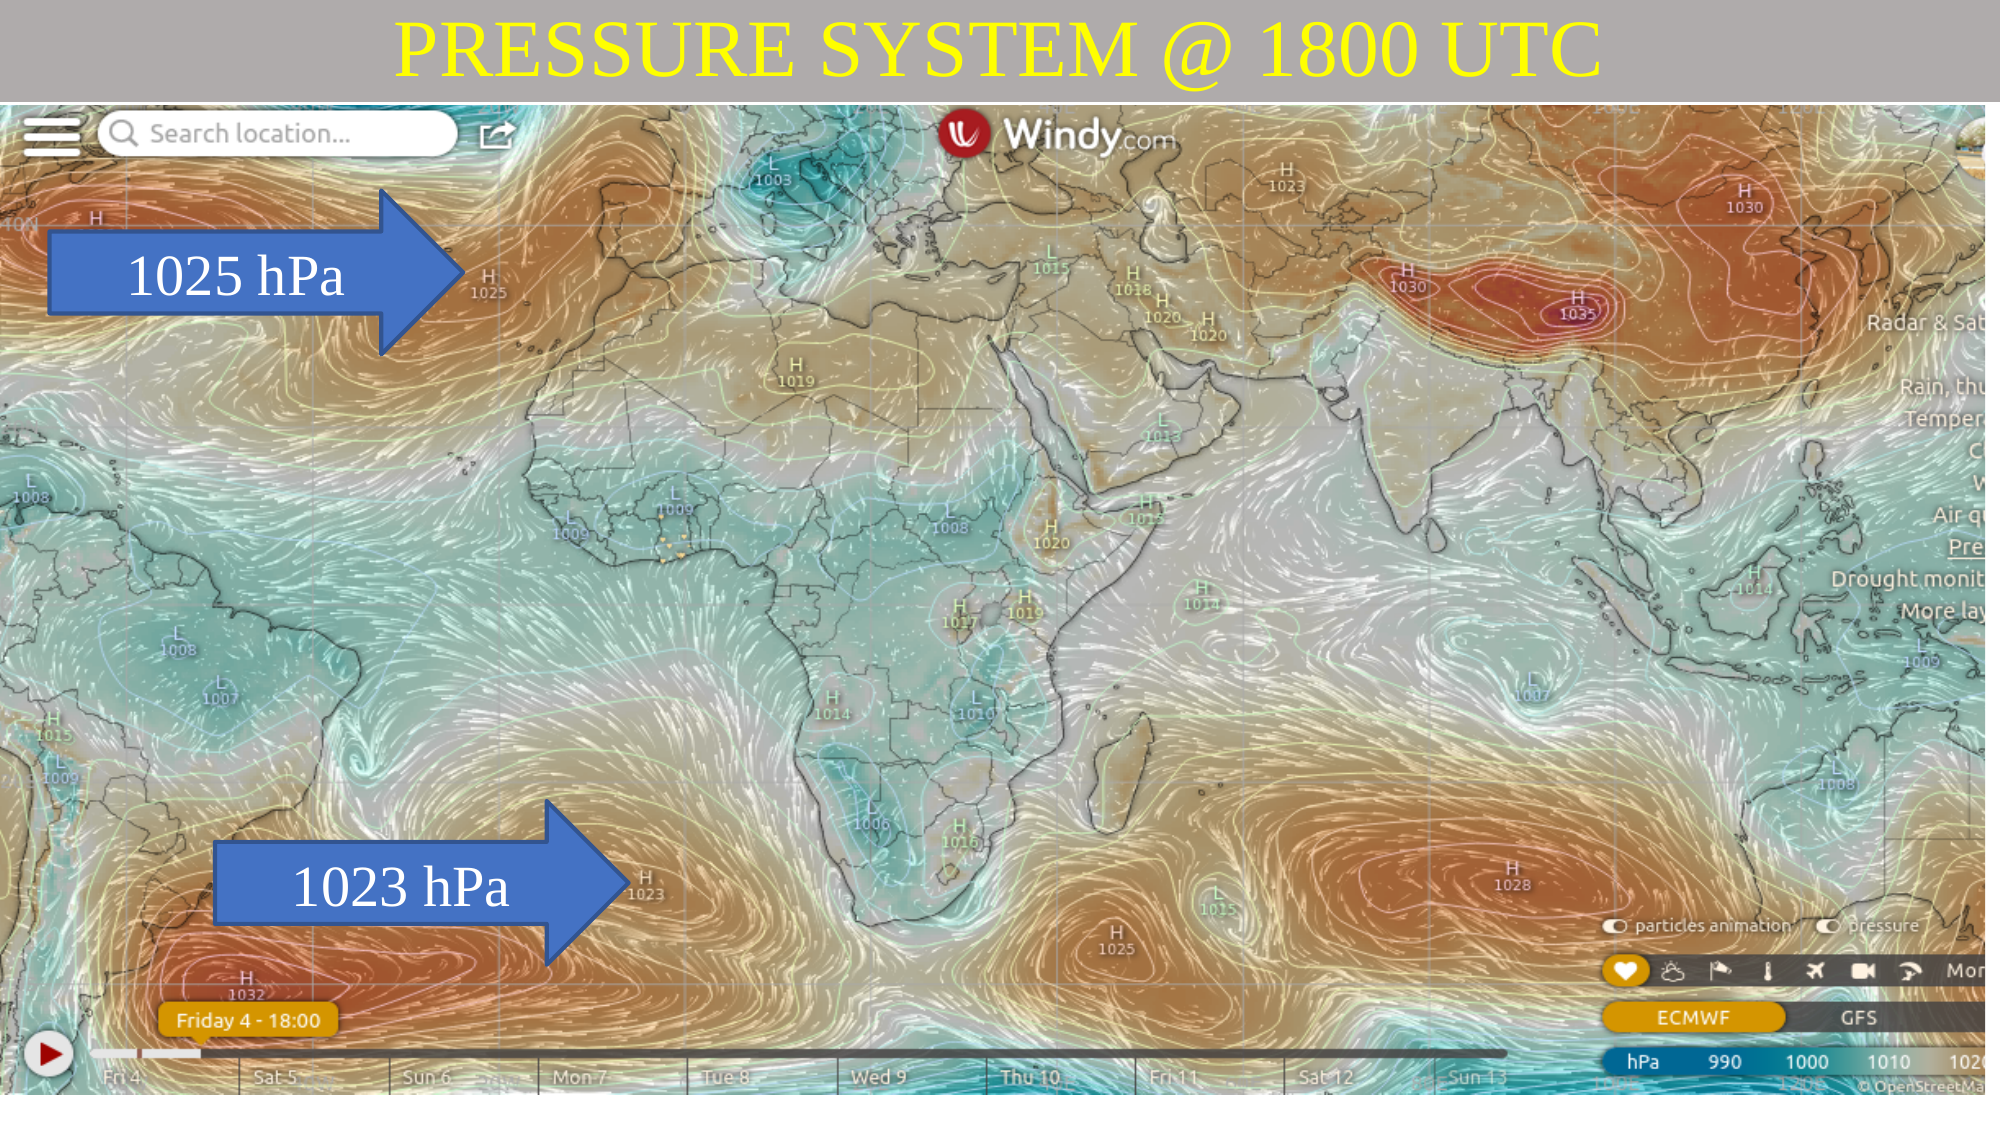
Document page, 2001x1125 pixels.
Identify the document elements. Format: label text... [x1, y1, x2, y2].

title PRESSURE SYSTEM @ 1800 UTC [0, 0, 2000, 102]
picture [0, 105, 1986, 1096]
